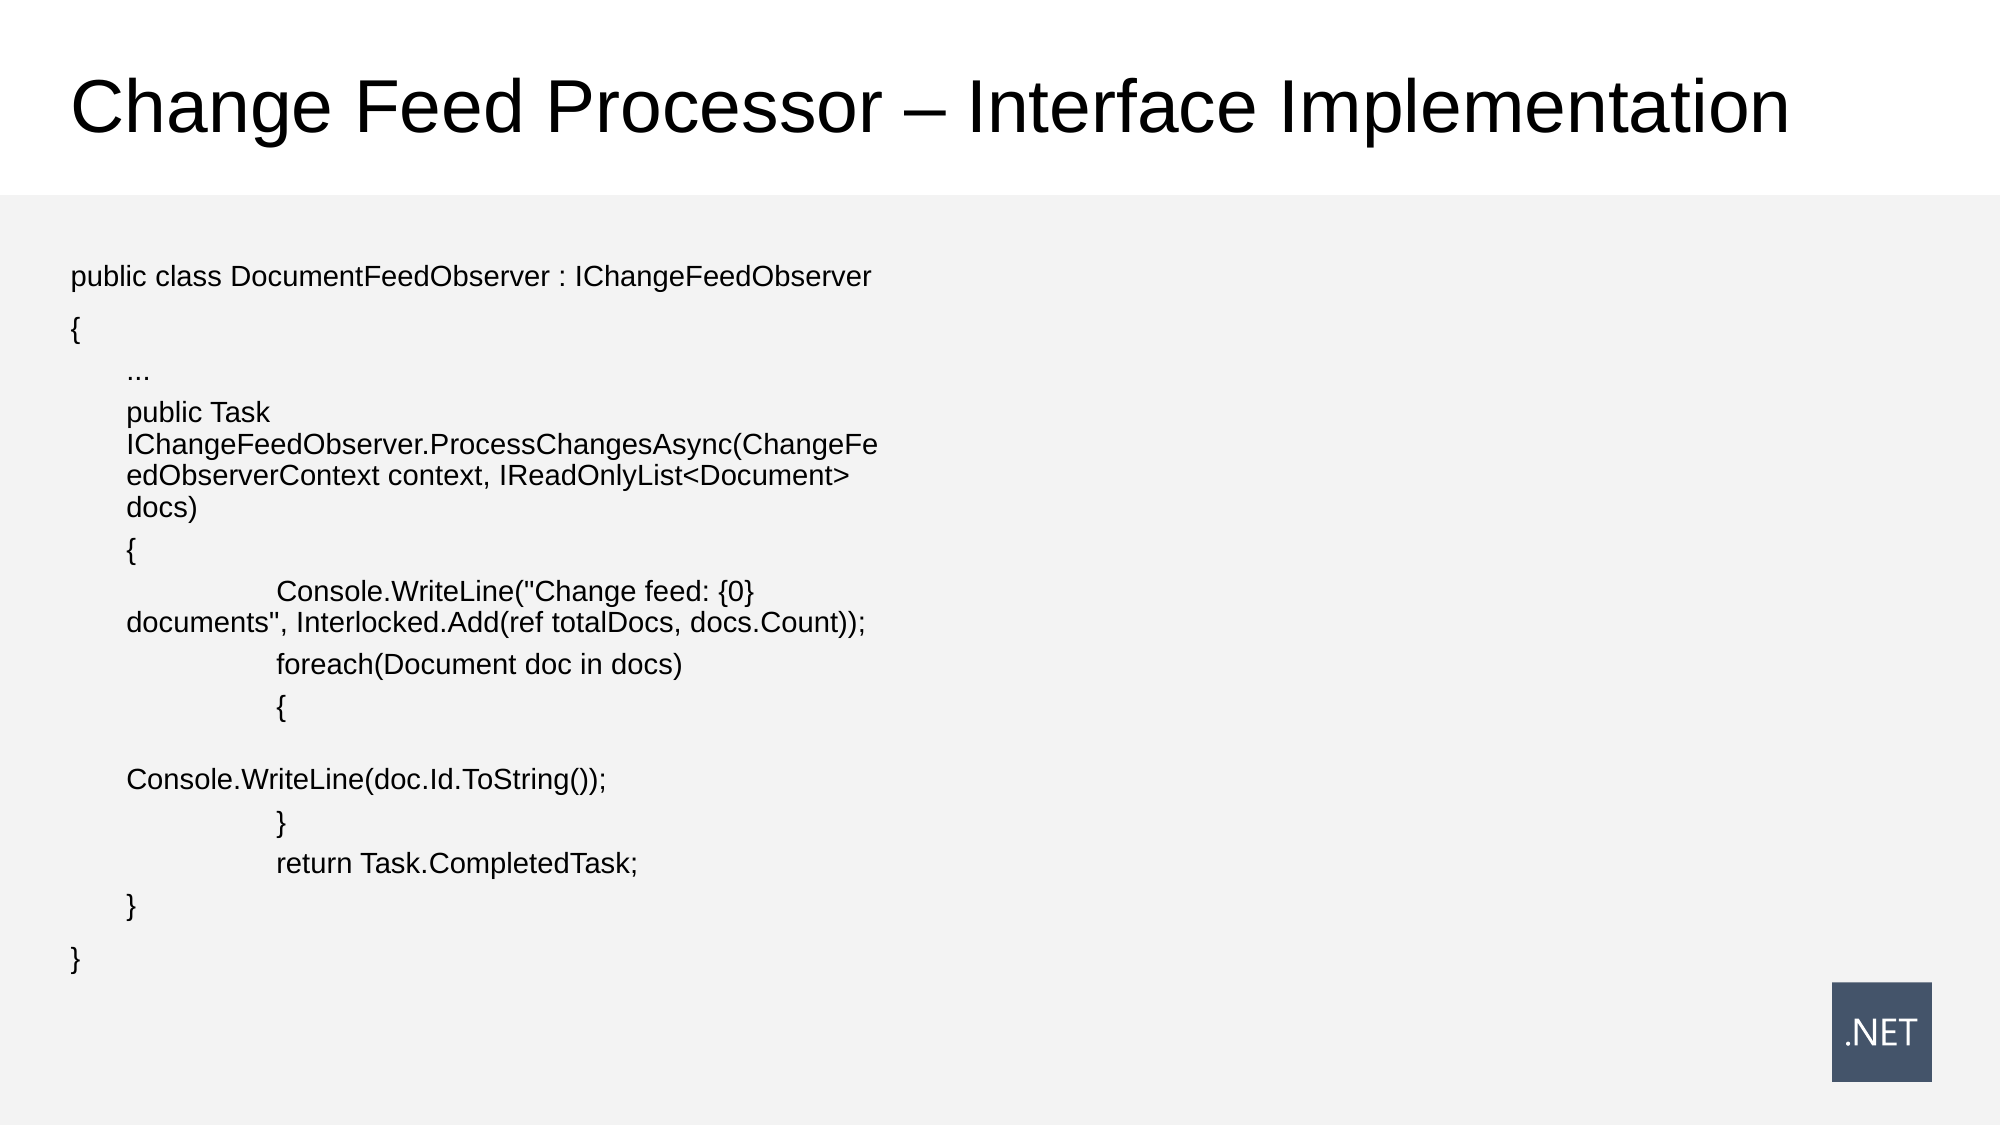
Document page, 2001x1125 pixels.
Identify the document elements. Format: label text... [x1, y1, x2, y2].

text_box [1832, 982, 1932, 1082]
list public class DocumentFeedObserver : IChangeFeedObserver { ... public Task IChangeFeedObserver.ProcessChangesAsync(ChangeFeedObserverContext context, IReadOnlyList<Document> docs) { Console.WriteLine("Change feed: {0} documents", Interlocked.Add(ref totalDocs, docs.Count)); foreach(Document doc in docs) { Console.WriteLine(doc.Id.ToString()); } return Task.CompletedTask; } } [55, 253, 896, 1125]
title Change Feed Processor – Interface Implementation [55, 0, 1945, 218]
